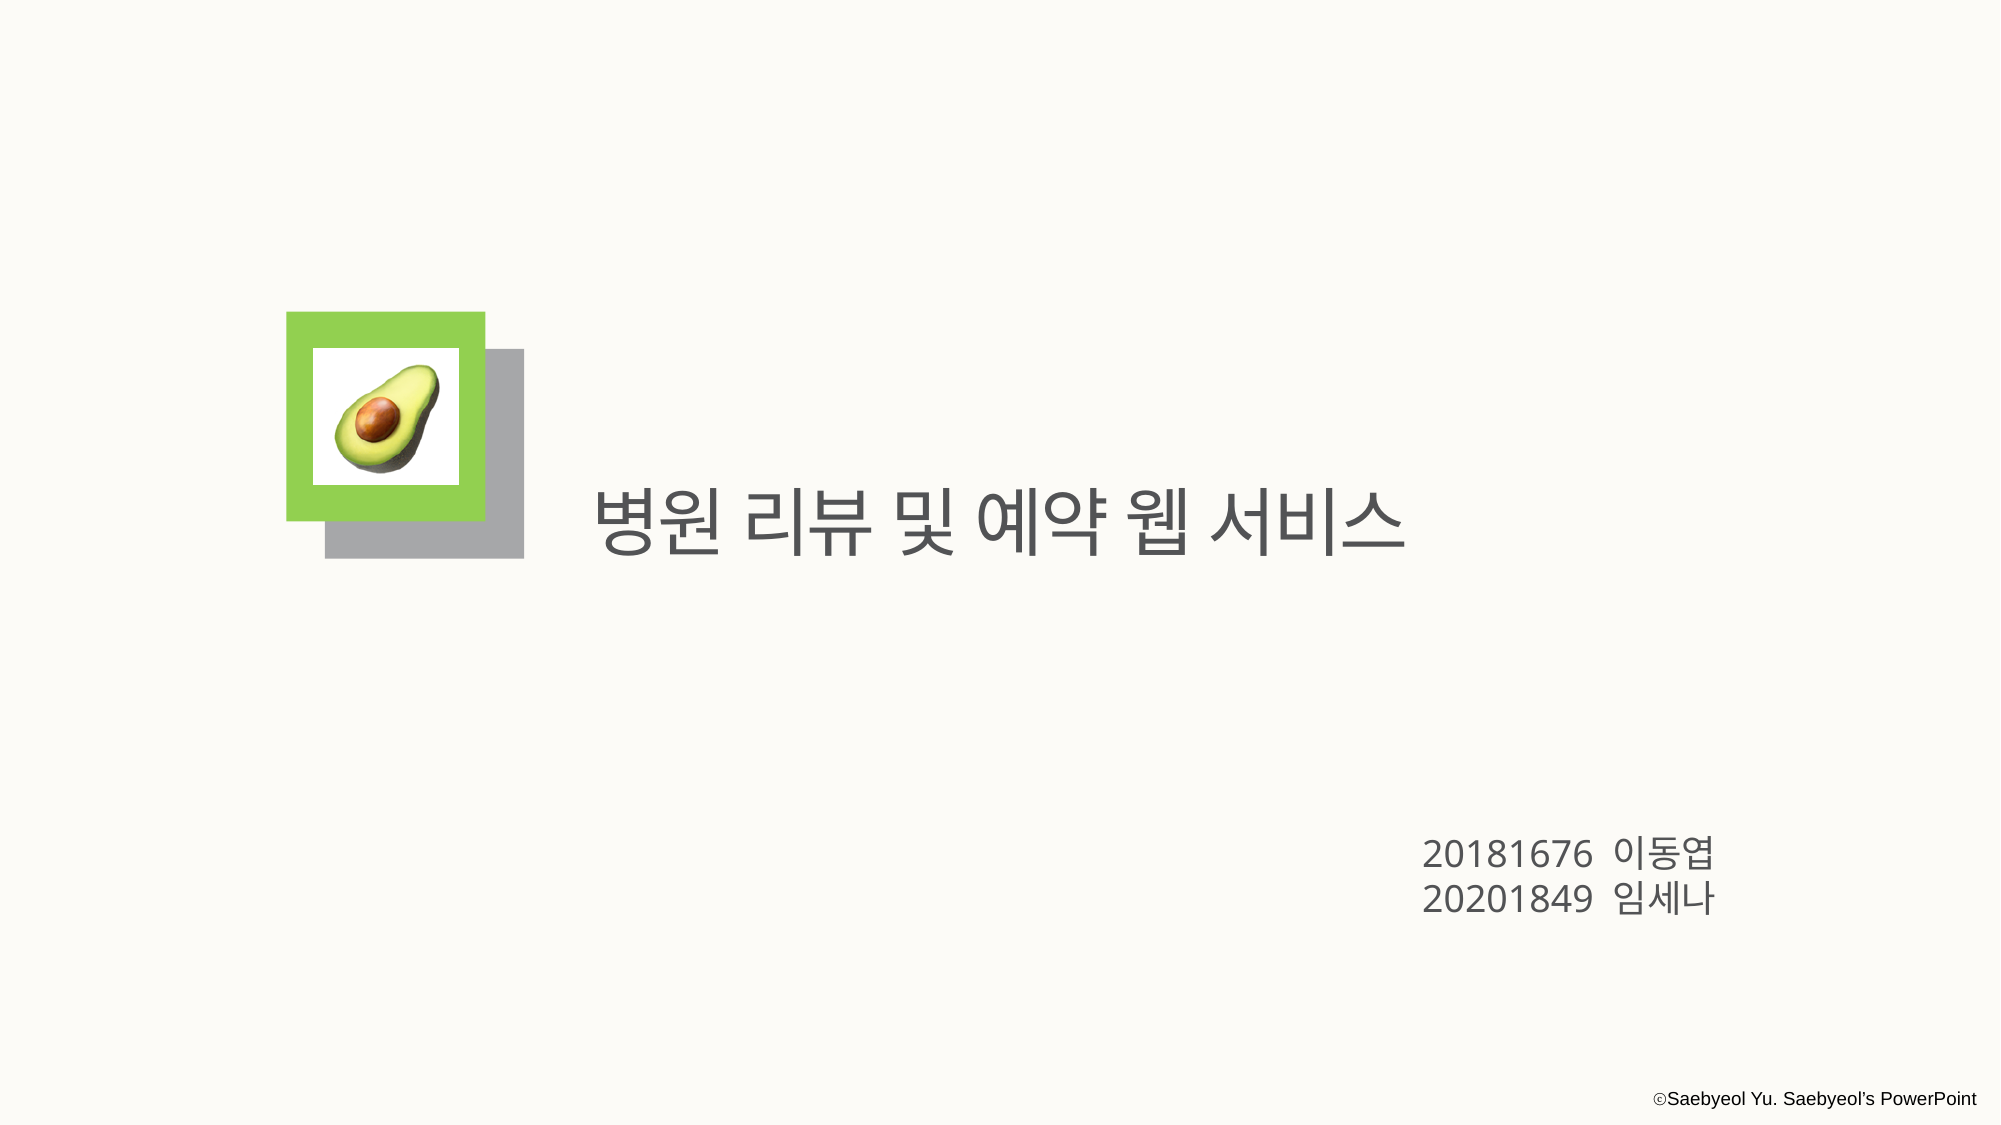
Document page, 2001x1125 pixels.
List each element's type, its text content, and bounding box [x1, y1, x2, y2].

picture [313, 348, 459, 485]
text_box [324, 522, 402, 560]
text_box [285, 311, 486, 522]
text_box 20181676 이동엽 20201849 임세나 [1407, 822, 1732, 928]
text_box [486, 348, 525, 467]
text_box 병원 리뷰 및 예약 웹 서비스 [402, 467, 1598, 573]
